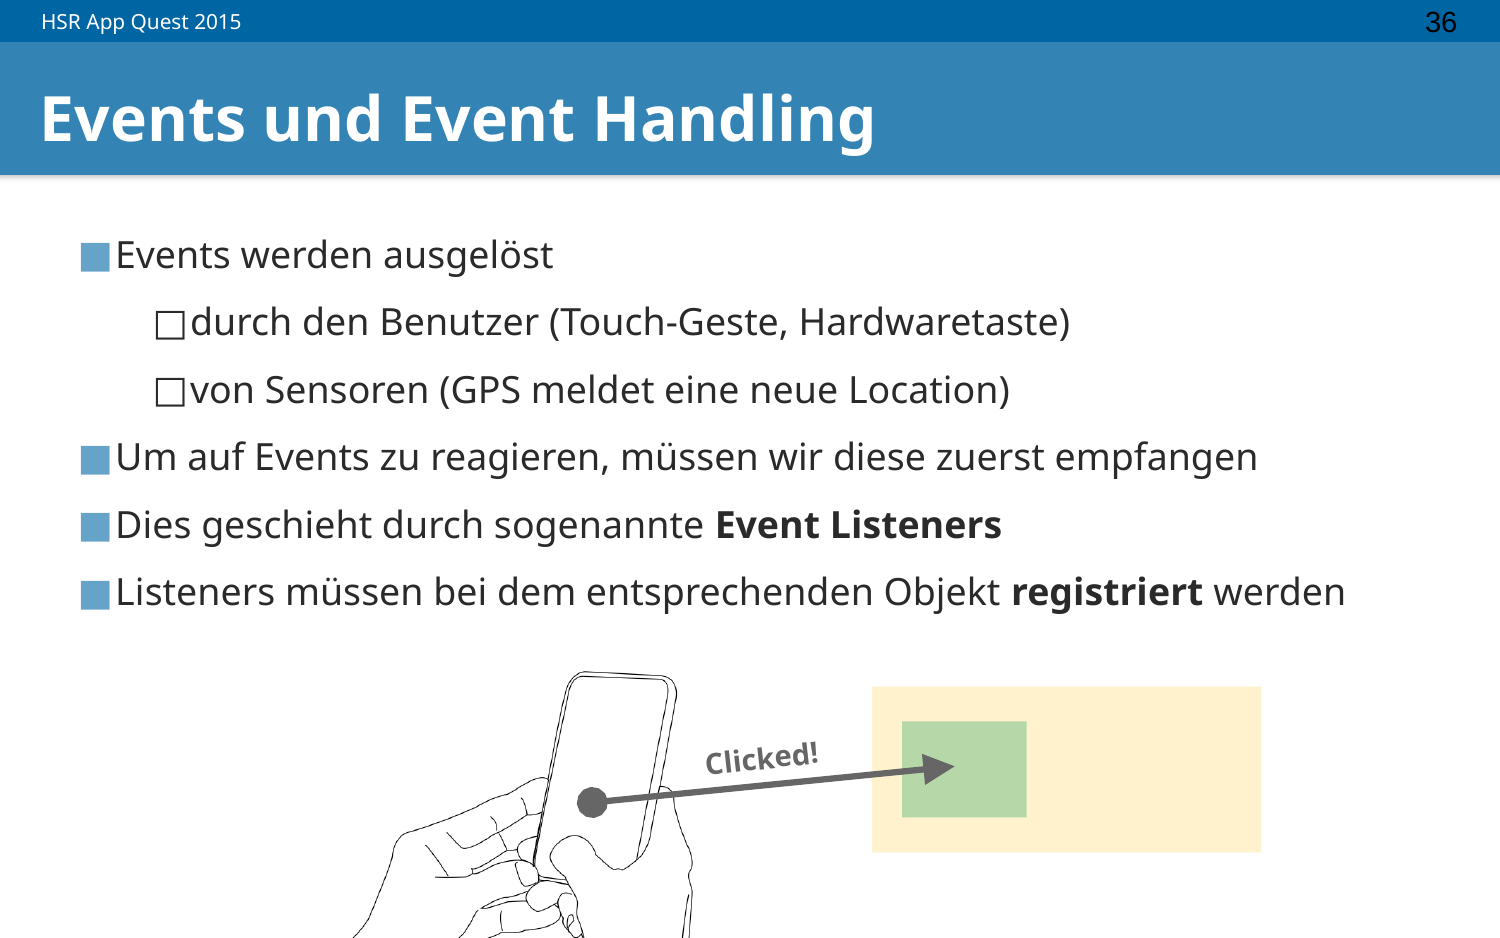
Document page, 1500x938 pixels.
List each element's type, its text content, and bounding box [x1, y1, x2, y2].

text_box [876, 686, 1262, 853]
picture [0, 0, 1500, 938]
list Events werden ausgelöst durch den Benutzer (Touch-Geste, Hardwaretaste) von Sensoren (GPS meldet eine neue Location) Um auf Events zu reagieren, müssen wir diese zuerst empfangen Dies geschieht durch sogenannte Event Listeners Listeners müssen bei dem entsprechenden Objekt registriert werden [25, 193, 1491, 924]
text_box [902, 757, 1027, 818]
slide_number ‹#› [1410, 0, 1500, 42]
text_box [592, 766, 955, 803]
title Events und Event Handling [24, 42, 1491, 169]
text_box Clicked! [876, 674, 1212, 765]
